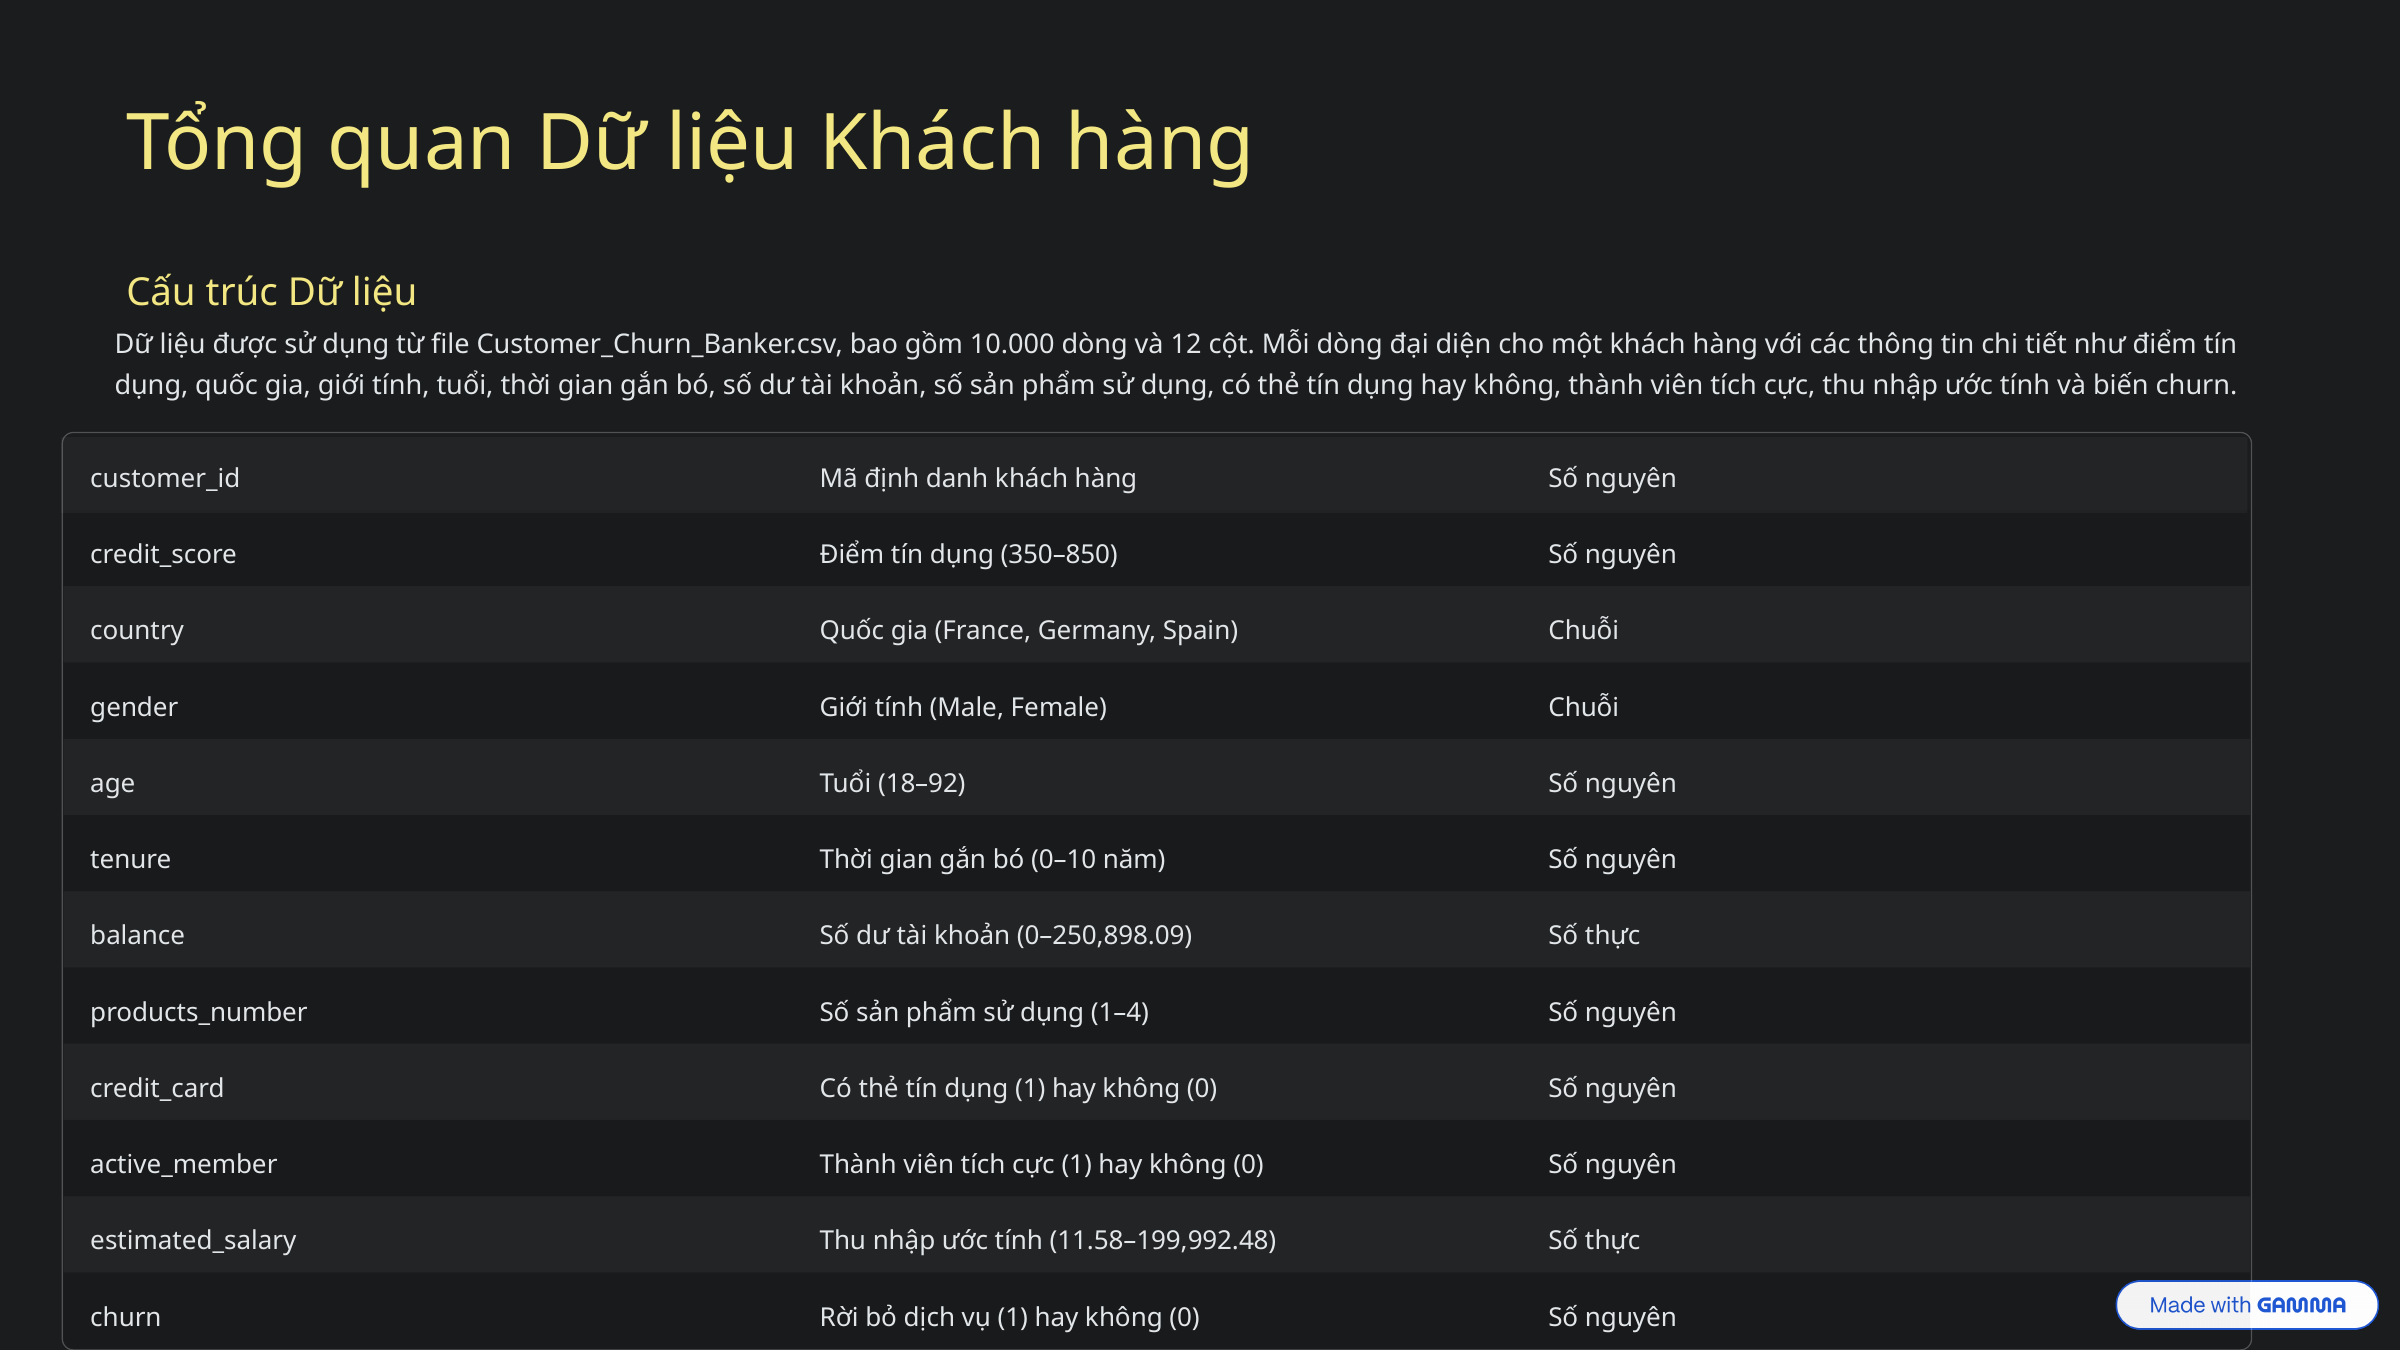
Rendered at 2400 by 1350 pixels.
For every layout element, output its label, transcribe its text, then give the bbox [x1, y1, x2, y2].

text_box [63, 1196, 2251, 1272]
text_box gender [90, 679, 766, 722]
text_box Số nguyên [1548, 755, 2224, 798]
text_box [64, 432, 2252, 1343]
text_box Số nguyên [1548, 831, 2224, 875]
text_box Số nguyên [1548, 1289, 2224, 1332]
text_box Số sản phẩm sử dụng (1–4) [819, 984, 1495, 1027]
text_box Thời gian gắn bó (0–10 năm) [819, 831, 1495, 875]
text_box Chuỗi [1548, 679, 2224, 722]
text_box [63, 891, 2251, 967]
text_box Giới tính (Male, Female) [819, 679, 1495, 722]
text_box [60, 437, 2248, 514]
text_box Số thực [1548, 1213, 2224, 1256]
text_box [63, 1043, 2251, 1119]
text_box [63, 738, 2251, 815]
text_box Số nguyên [1548, 527, 2224, 570]
text_box credit_card [90, 1060, 766, 1103]
text_box [63, 815, 2251, 891]
text_box products_number [90, 984, 766, 1027]
text_box Có thẻ tín dụng (1) hay không (0) [819, 1060, 1495, 1103]
picture [2252, 1271, 2389, 1339]
text_box credit_score [90, 527, 766, 570]
text_box Số nguyên [1548, 984, 2224, 1027]
text_box Cấu trúc Dữ liệu [126, 264, 521, 314]
text_box Số nguyên [1548, 1060, 2224, 1103]
text_box Thành viên tích cực (1) hay không (0) [819, 1136, 1495, 1180]
text_box Số thực [1548, 908, 2224, 951]
text_box Thu nhập ước tính (11.58–199,992.48) [819, 1213, 1495, 1256]
text_box [63, 586, 2251, 662]
text_box Tuổi (18–92) [819, 755, 1495, 798]
text_box churn [90, 1289, 766, 1332]
text_box [63, 662, 2251, 738]
text_box Số nguyên [1548, 450, 2224, 493]
text_box balance [90, 908, 766, 951]
text_box active_member [90, 1136, 766, 1180]
text_box Dữ liệu được sử dụng từ file Customer_Churn_Banker.csv, bao gồm 10.000 dòng và 12 cột. Mỗi dòng đại diện cho một khách hàng với các thông tin chi tiết như điểm tín dụng, quốc gia, giới tính, tuổi, thời gian gắn bó, số dư tài khoản, số sản phẩm sử dụng, có thẻ tín dụng hay không, thành viên tích cực, thu nhập ước tính và biến churn. [114, 316, 2252, 440]
text_box Số dư tài khoản (0–250,898.09) [819, 908, 1495, 951]
text_box Số nguyên [1548, 1136, 2224, 1180]
text_box Điểm tín dụng (350–850) [819, 527, 1495, 570]
text_box Quốc gia (France, Germany, Spain) [819, 603, 1495, 646]
text_box [63, 967, 2251, 1043]
text_box Rời bỏ dịch vụ (1) hay không (0) [819, 1289, 1495, 1332]
text_box Mã định danh khách hàng [819, 450, 1495, 493]
text_box [63, 510, 2251, 586]
text_box estimated_salary [90, 1213, 766, 1256]
text_box customer_id [90, 450, 766, 493]
text_box Tổng quan Dữ liệu Khách hàng [126, 86, 1291, 186]
text_box tenure [90, 831, 766, 875]
text_box country [90, 603, 766, 646]
text_box [63, 1272, 2251, 1349]
text_box age [90, 755, 766, 798]
text_box [63, 1119, 2251, 1196]
text_box Chuỗi [1548, 603, 2224, 646]
